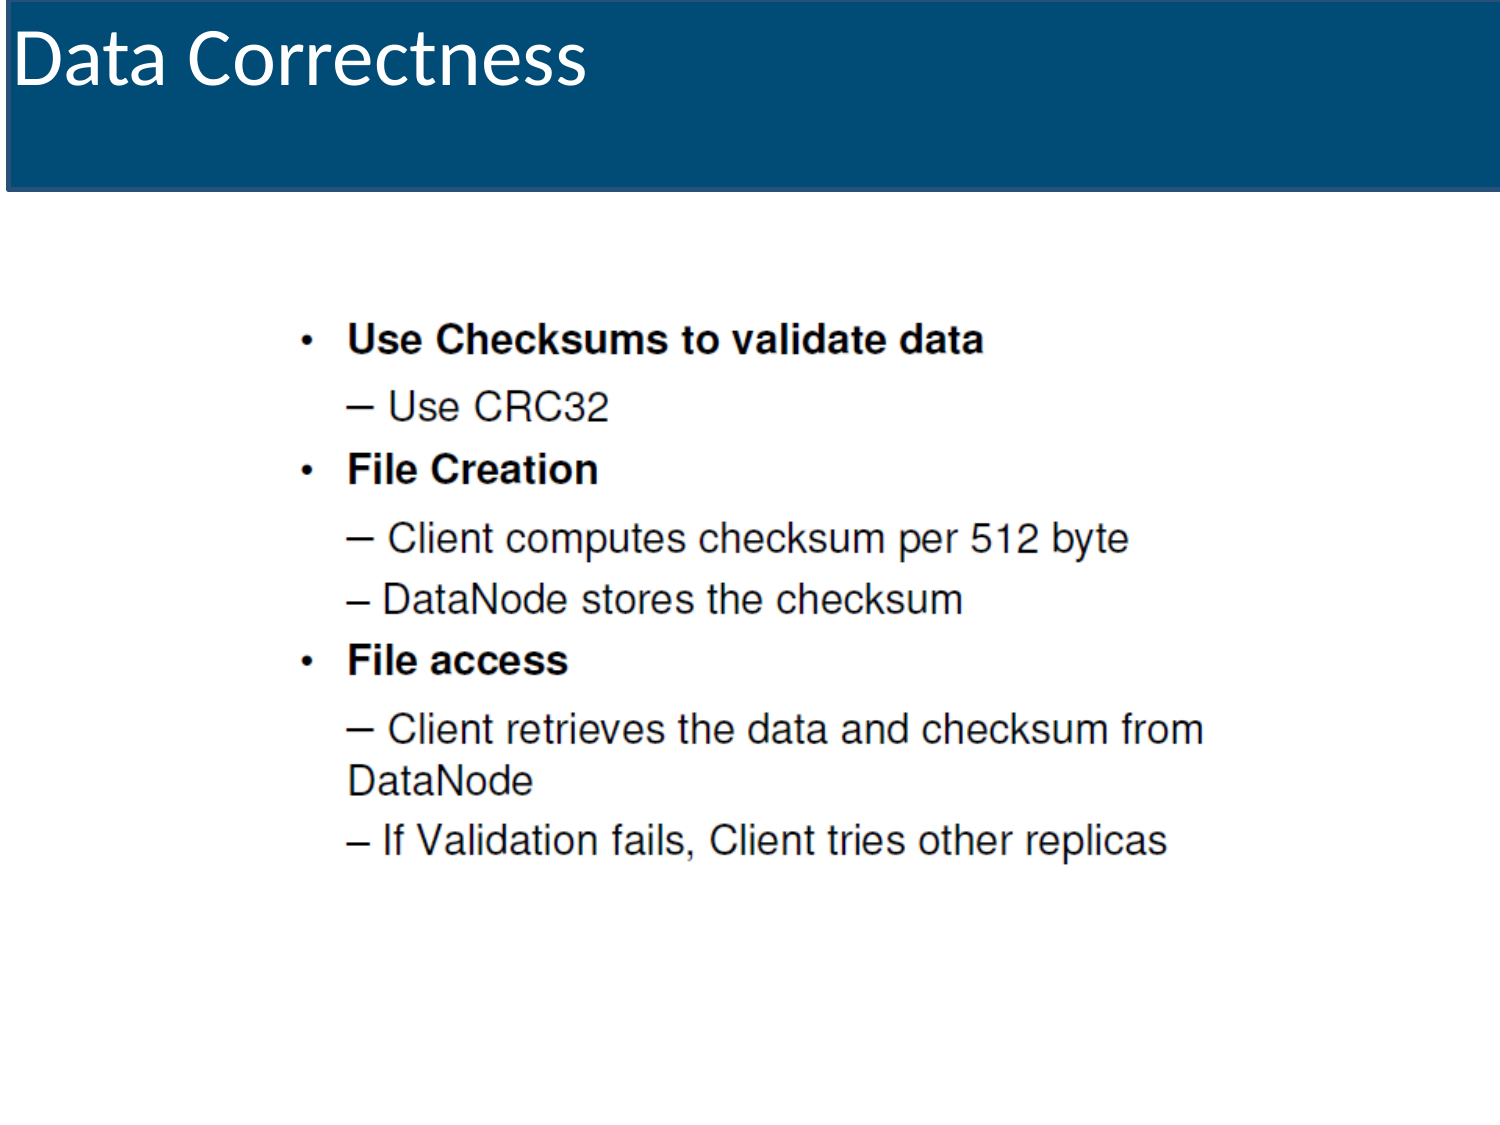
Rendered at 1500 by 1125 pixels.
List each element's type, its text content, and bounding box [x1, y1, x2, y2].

picture [267, 259, 1250, 874]
text_box Data Correctness [8, 0, 1500, 190]
